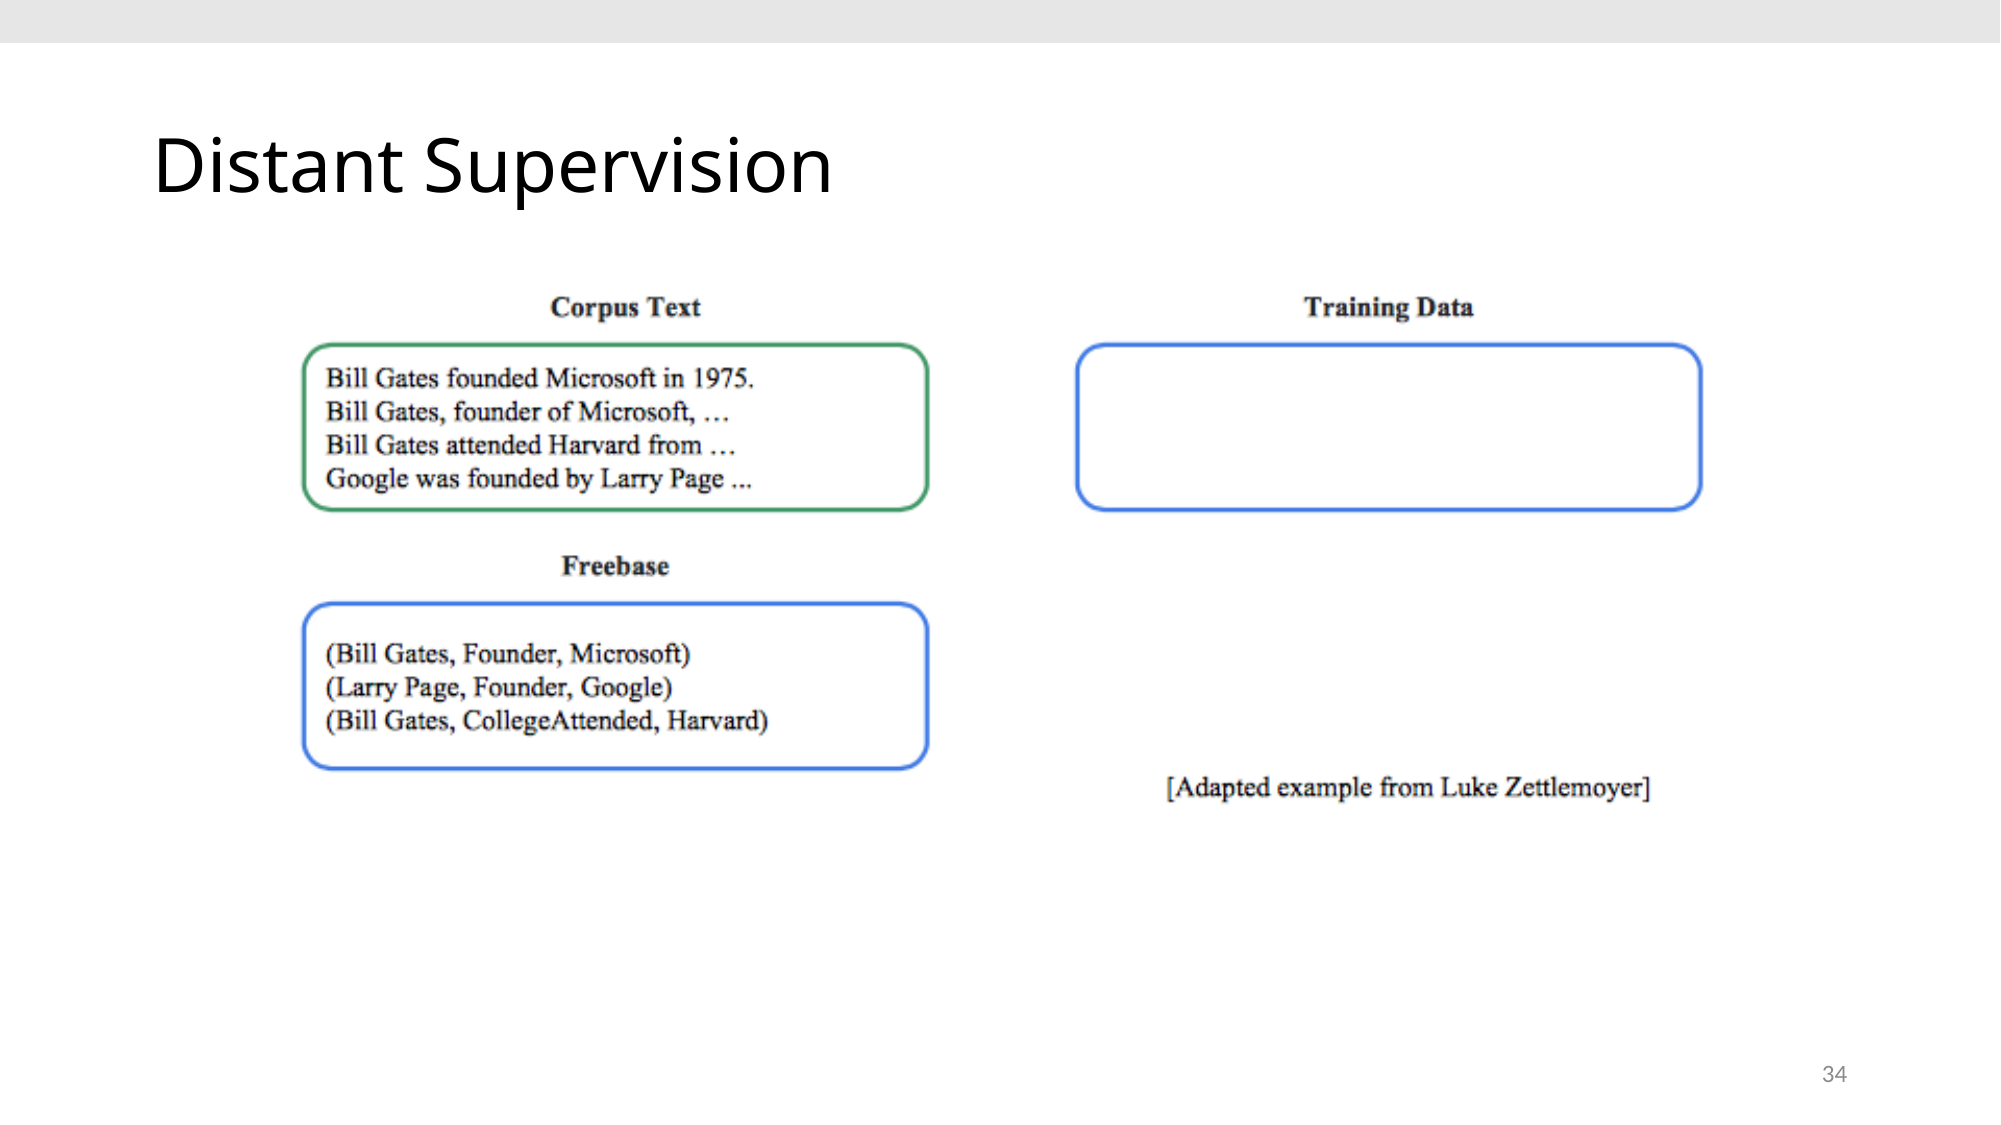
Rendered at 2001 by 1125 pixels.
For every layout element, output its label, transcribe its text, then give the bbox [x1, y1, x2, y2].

picture [284, 262, 1716, 863]
slide_number 34 [1412, 1042, 1863, 1103]
text_box [0, 0, 2000, 44]
title Distant Supervision [137, 59, 1863, 278]
